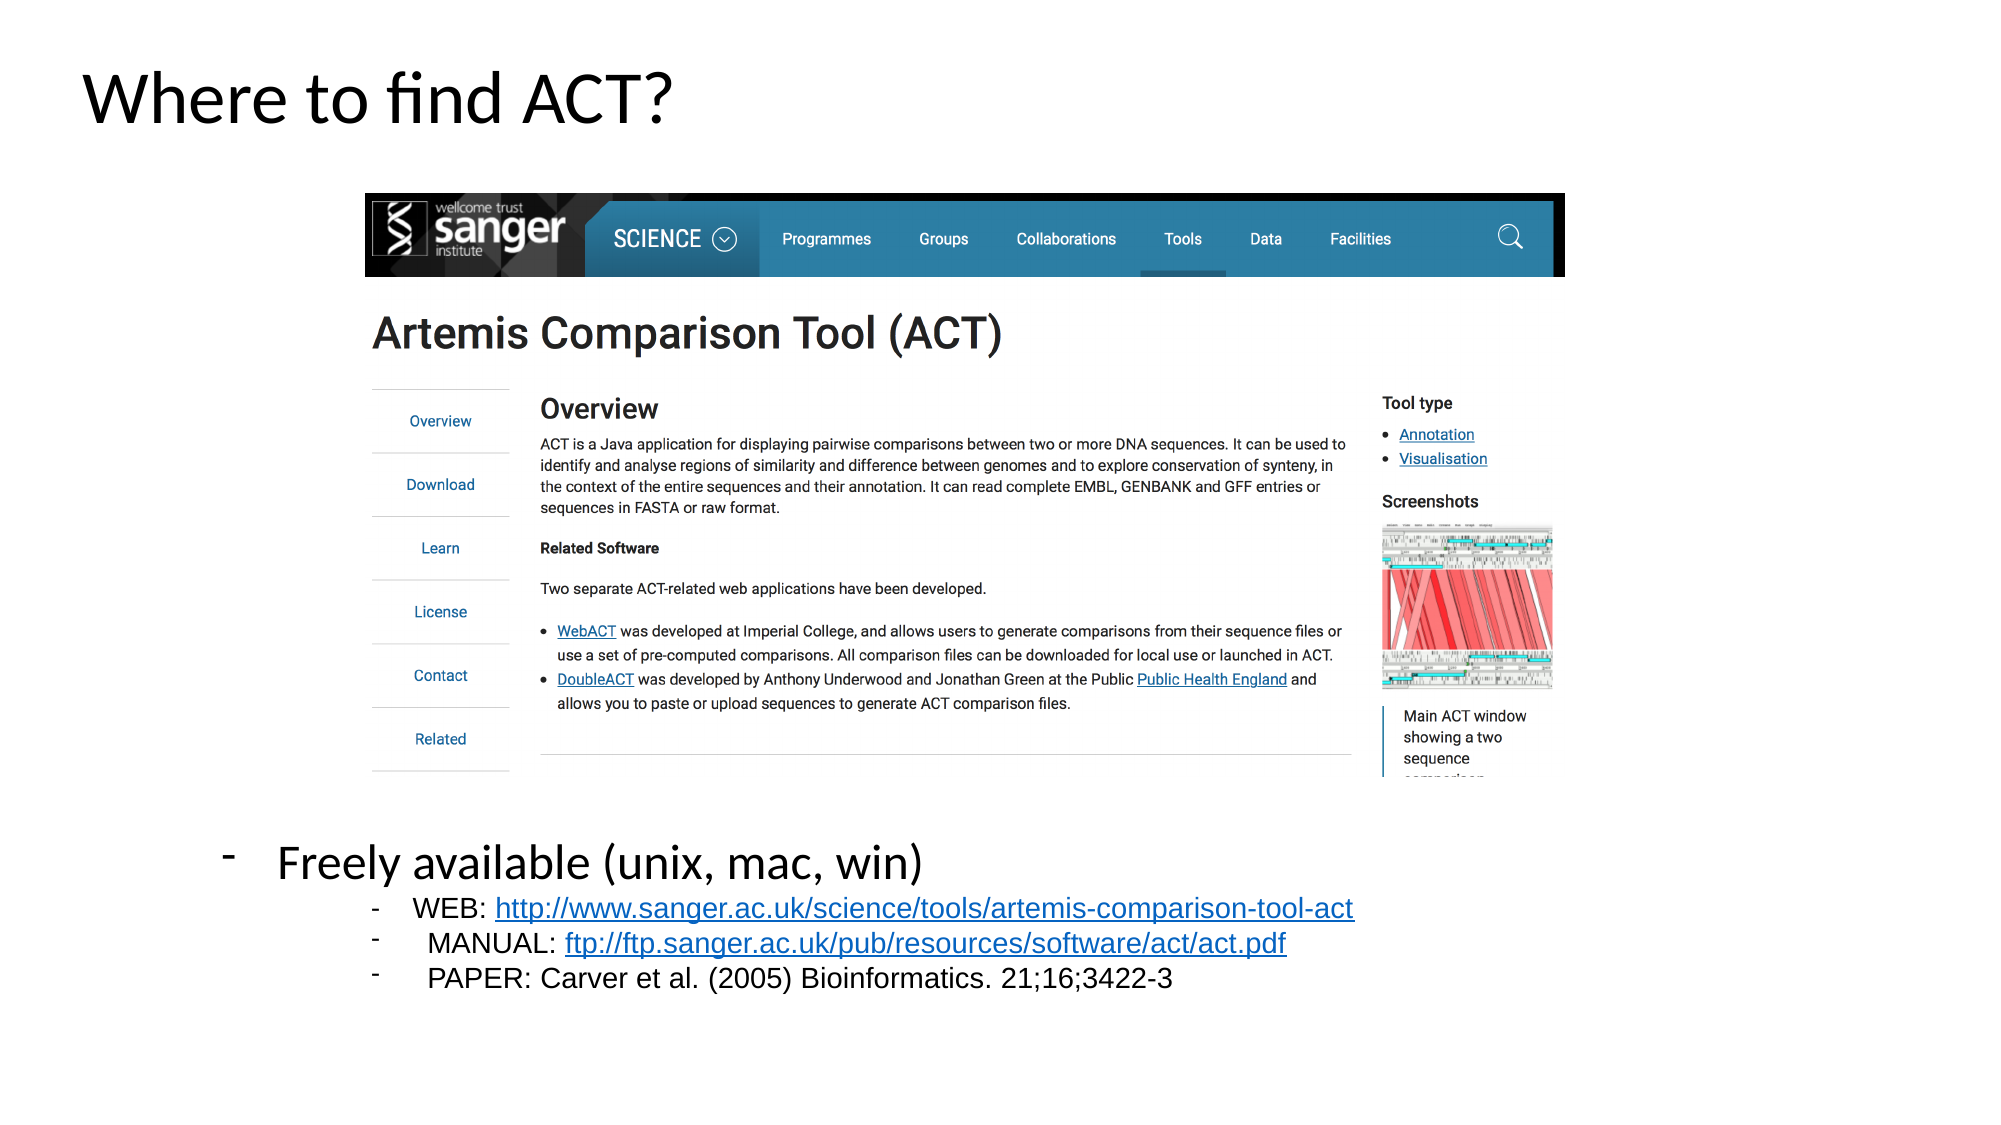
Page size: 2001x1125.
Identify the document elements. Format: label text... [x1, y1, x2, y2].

text_box Where to find ACT? [0, 0, 2000, 188]
text_box Freely available (unix, mac, win) - WEB: http://www.sanger.ac.uk/science/tools/artemis-comparison-tool-act MANUAL: ftp://ftp.sanger.ac.uk/pub/resources/software/act/act.pdf PAPER: Carver et al. (2005) Bioinformatics. 21;16;3422-3 [205, 821, 1970, 1034]
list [365, 167, 1565, 803]
